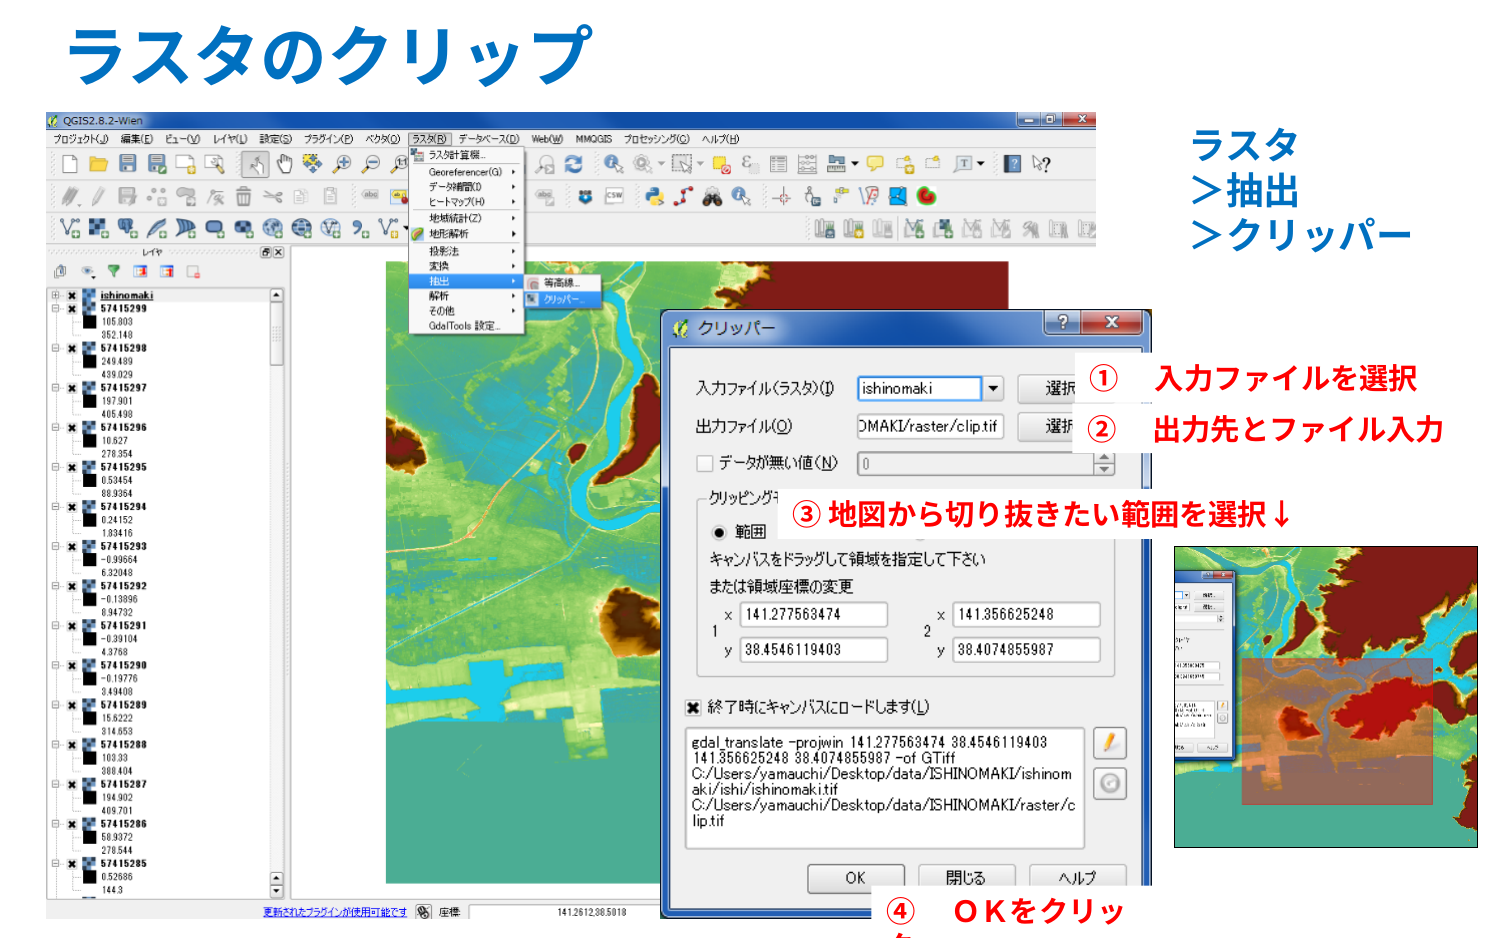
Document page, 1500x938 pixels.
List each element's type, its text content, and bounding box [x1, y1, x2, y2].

text_box ① 入力ファイルを選択 [1153, 352, 1434, 403]
title ラスタのクリップ [46, 18, 1341, 102]
picture [46, 105, 1153, 919]
text_box ② 出力先とファイル入力 [1153, 403, 1460, 454]
text_box ③地図から切り抜きたい範囲を選択↓ [1153, 488, 1312, 539]
picture [1174, 545, 1478, 848]
text_box ④ ＯＫをクリック [871, 885, 1155, 938]
text_box ラスタ ＞抽出 ＞クリッパー [1174, 114, 1429, 265]
